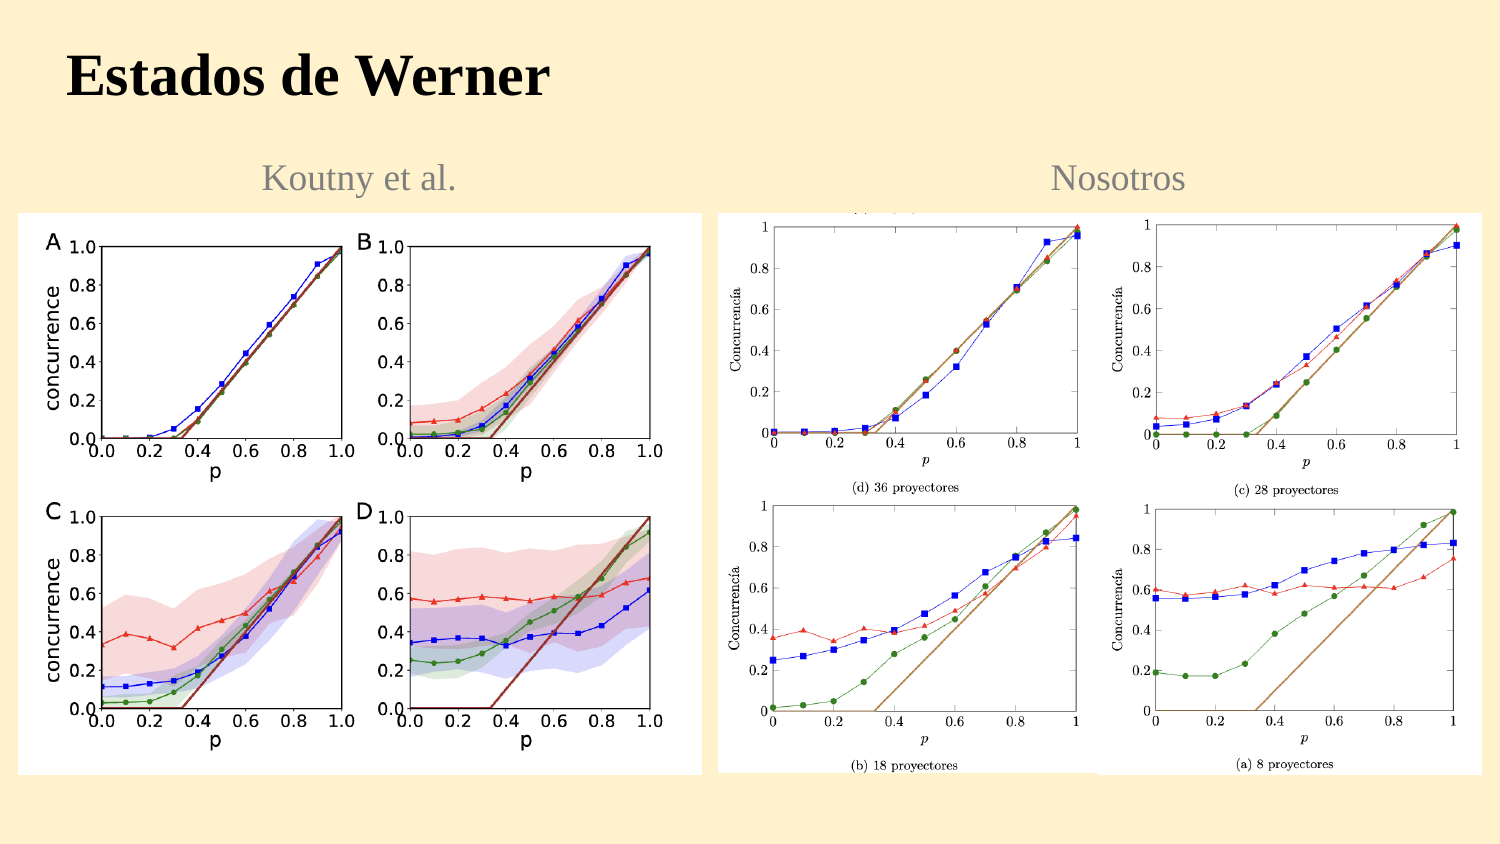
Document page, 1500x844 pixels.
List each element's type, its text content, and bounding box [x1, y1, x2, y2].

picture [717, 213, 1482, 775]
picture [18, 213, 702, 775]
title Estados de Werner [51, 20, 1449, 123]
text_box Koutny et al. [246, 138, 499, 212]
text_box Nosotros [1035, 138, 1288, 212]
